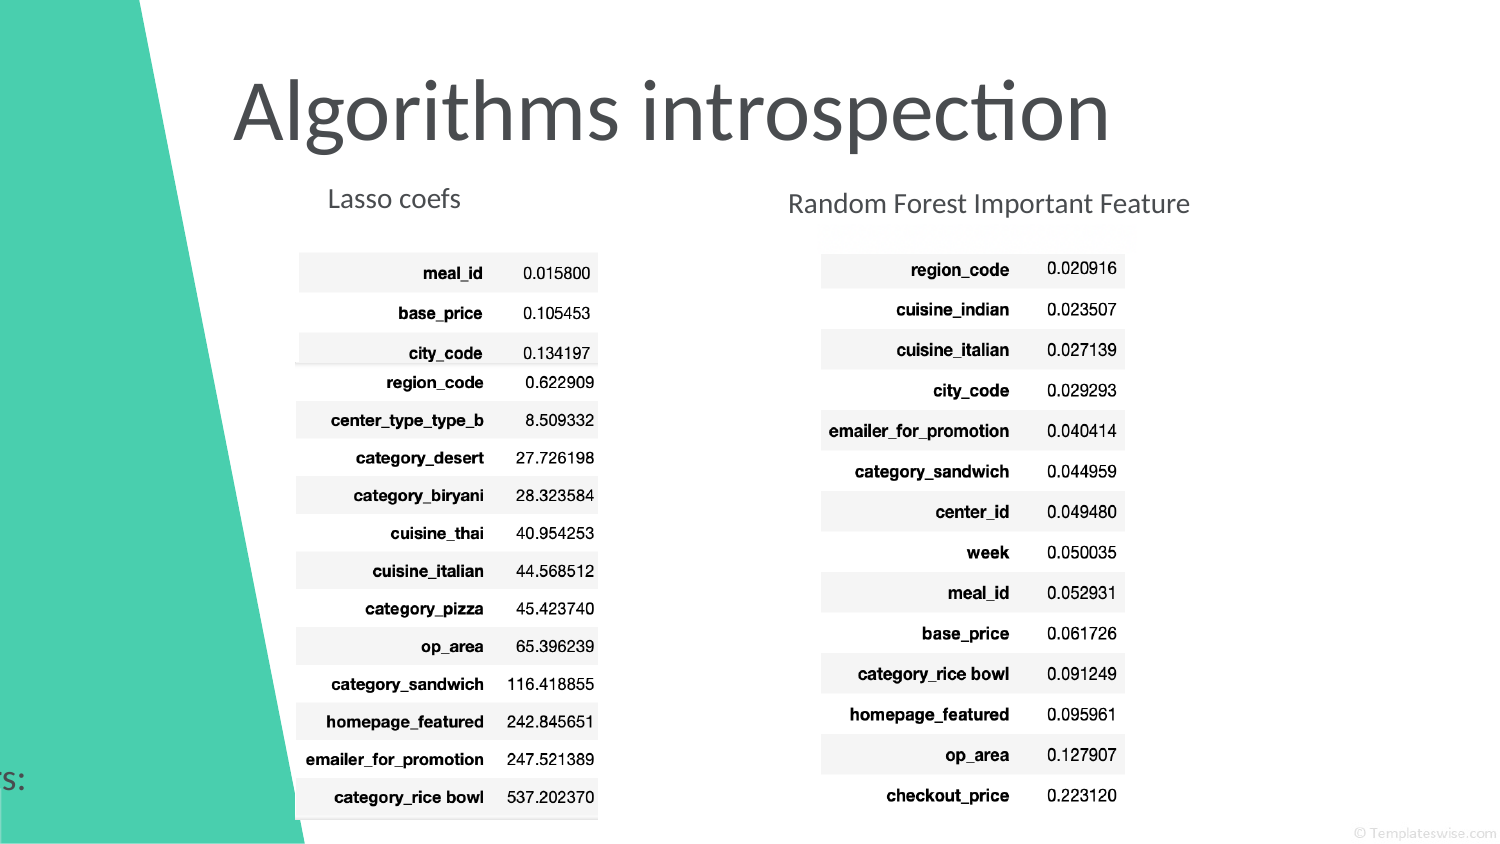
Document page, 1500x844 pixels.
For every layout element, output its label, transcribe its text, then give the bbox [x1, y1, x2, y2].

picture [140, 0, 1500, 844]
text_box Hyperparameters: [0, 745, 51, 806]
list Lasso coefs [312, 172, 538, 240]
title Algorithms introspection [218, 35, 1422, 177]
text_box Random Forest Important Feature [753, 176, 1226, 276]
